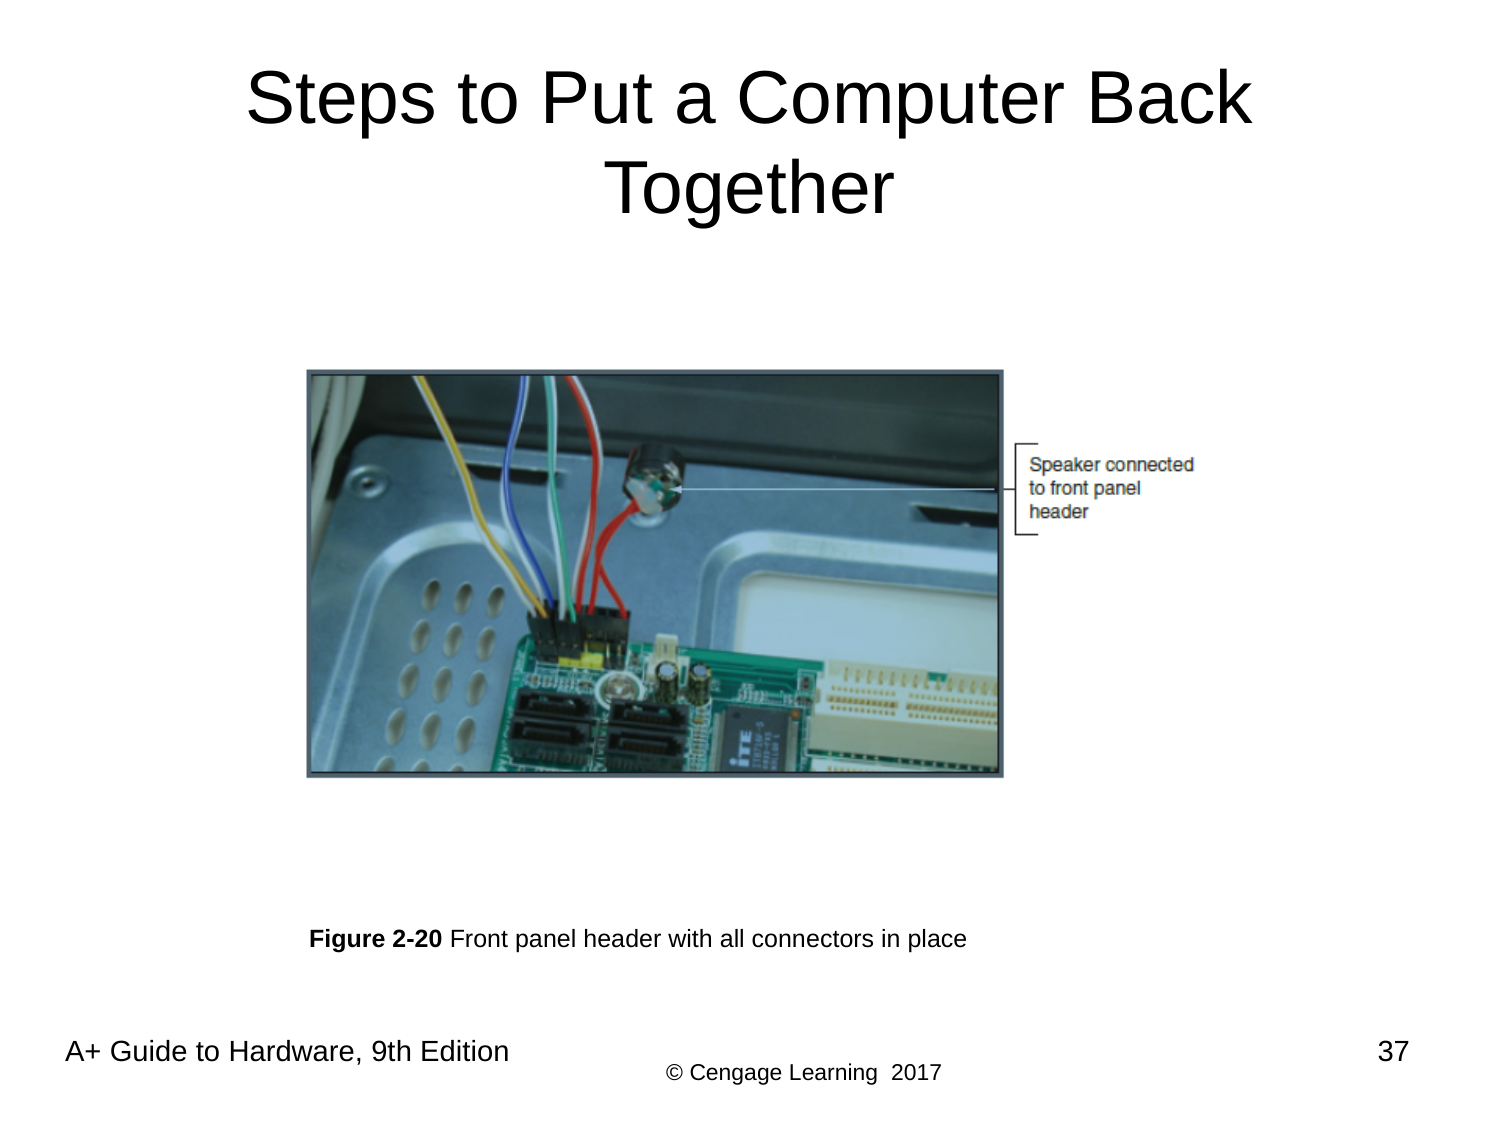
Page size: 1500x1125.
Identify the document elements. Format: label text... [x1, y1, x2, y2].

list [298, 362, 1201, 787]
text_box Figure 2-20 Front panel header with all connectors in place [294, 915, 984, 960]
title Steps to Put a Computer Back Together [75, 45, 1425, 233]
footer A+ Guide to Hardware, 9th Edition [49, 1024, 551, 1104]
slide_number 37 [1074, 1024, 1426, 1103]
